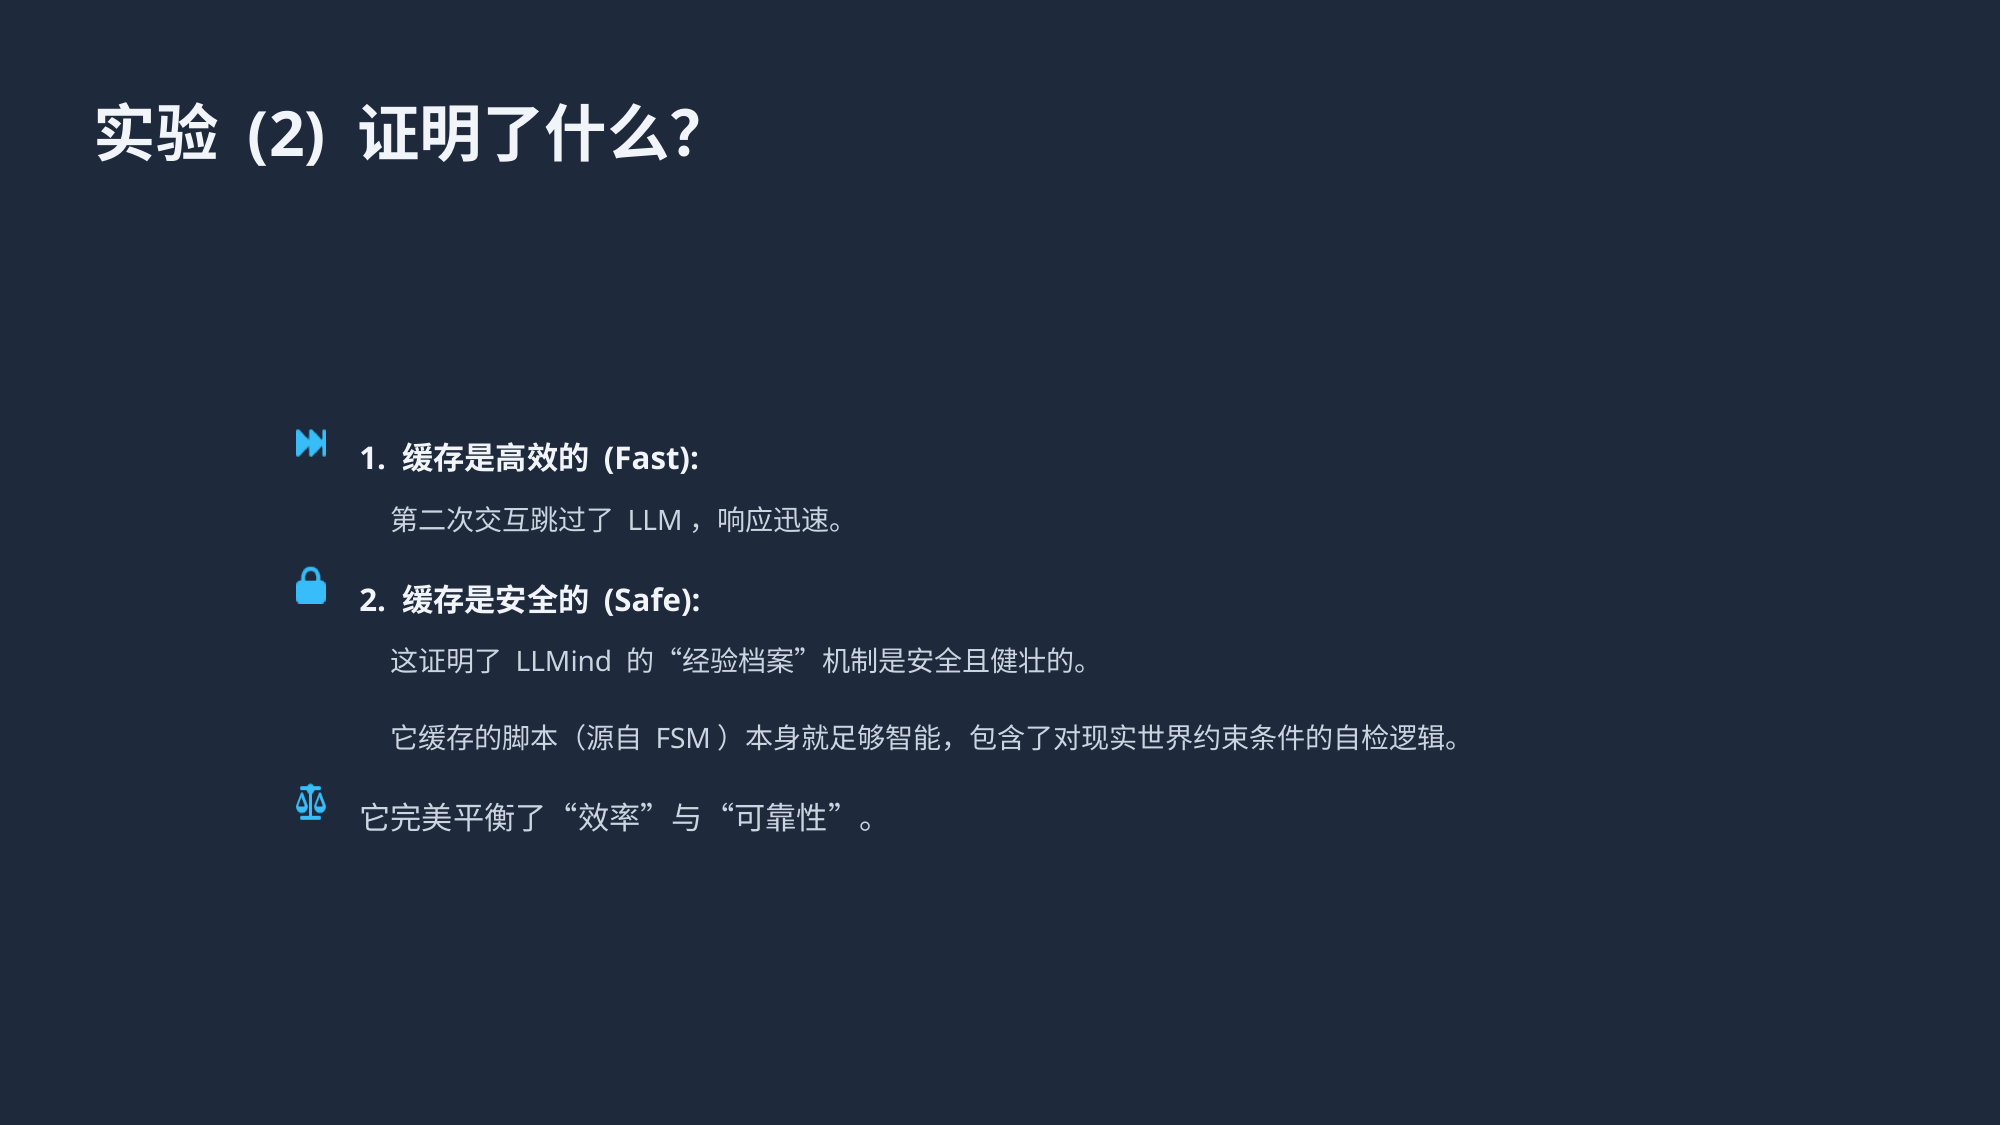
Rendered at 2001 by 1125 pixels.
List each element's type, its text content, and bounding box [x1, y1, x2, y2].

picture [296, 783, 327, 822]
text_box 它缓存的脚本（源自 FSM）本身就足够智能，包含了对现实世界约束条件的自检逻辑。 [390, 699, 1704, 754]
picture [296, 423, 327, 462]
text_box 1. 缓存是高效的 (Fast): [359, 416, 1703, 476]
text_box 2. 缓存是安全的 (Safe): [359, 557, 1703, 618]
text_box 这证明了 LLMind 的“经验档案”机制是安全且健壮的。 [390, 623, 1704, 678]
text_box 它完美平衡了“效率”与“可靠性”。 [359, 776, 1703, 836]
picture [296, 565, 327, 604]
text_box 第二次交互跳过了 LLM，响应迅速。 [390, 481, 1704, 536]
text_box 实验 (2) 证明了什么？ [93, 93, 1997, 169]
